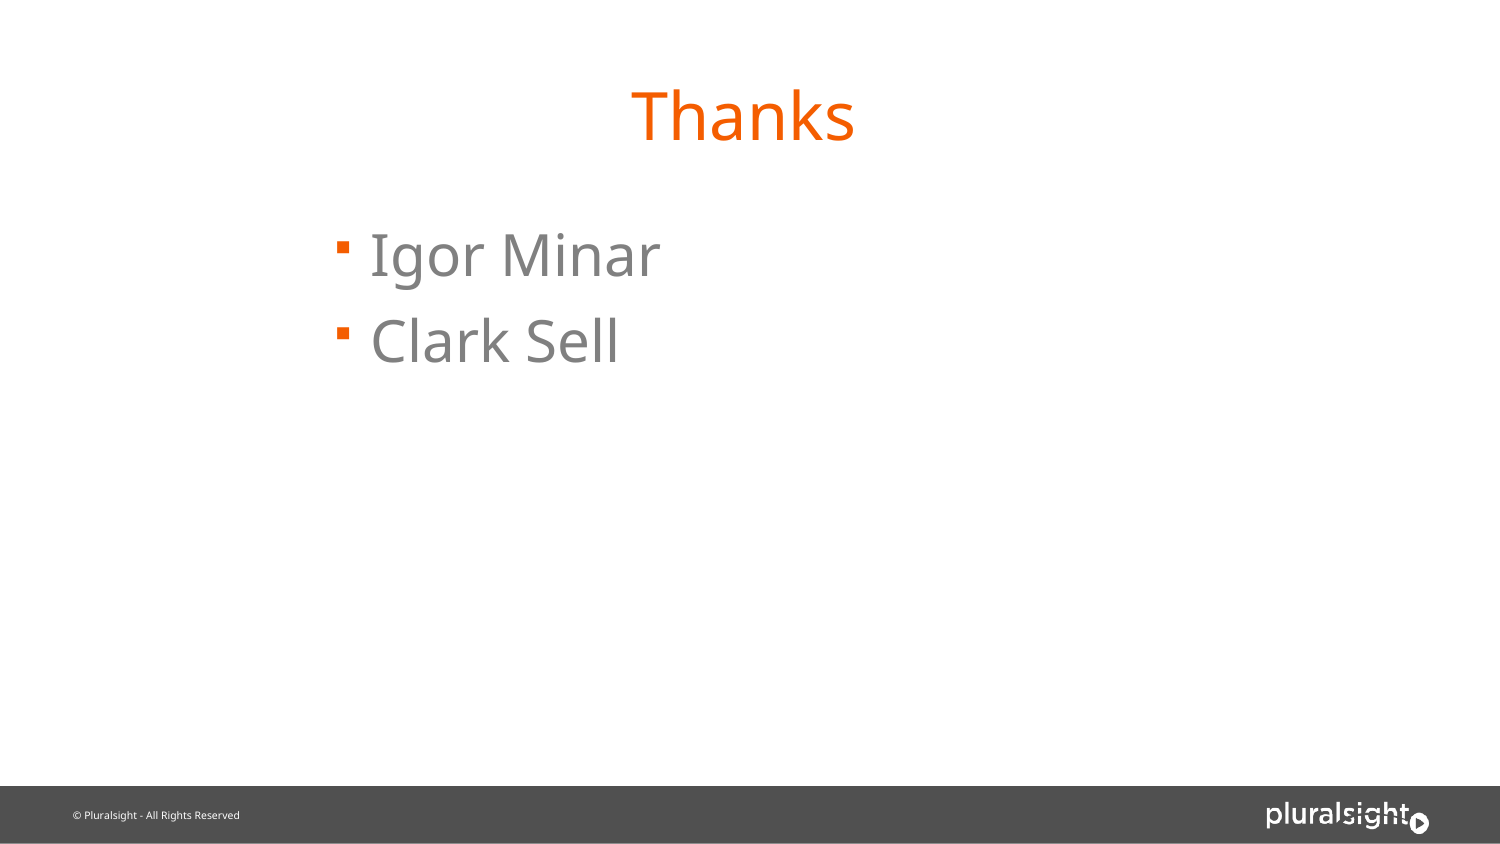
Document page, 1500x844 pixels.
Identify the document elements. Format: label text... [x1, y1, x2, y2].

list Igor Minar Clark Sell [334, 217, 1161, 739]
title Thanks [76, 23, 1427, 217]
